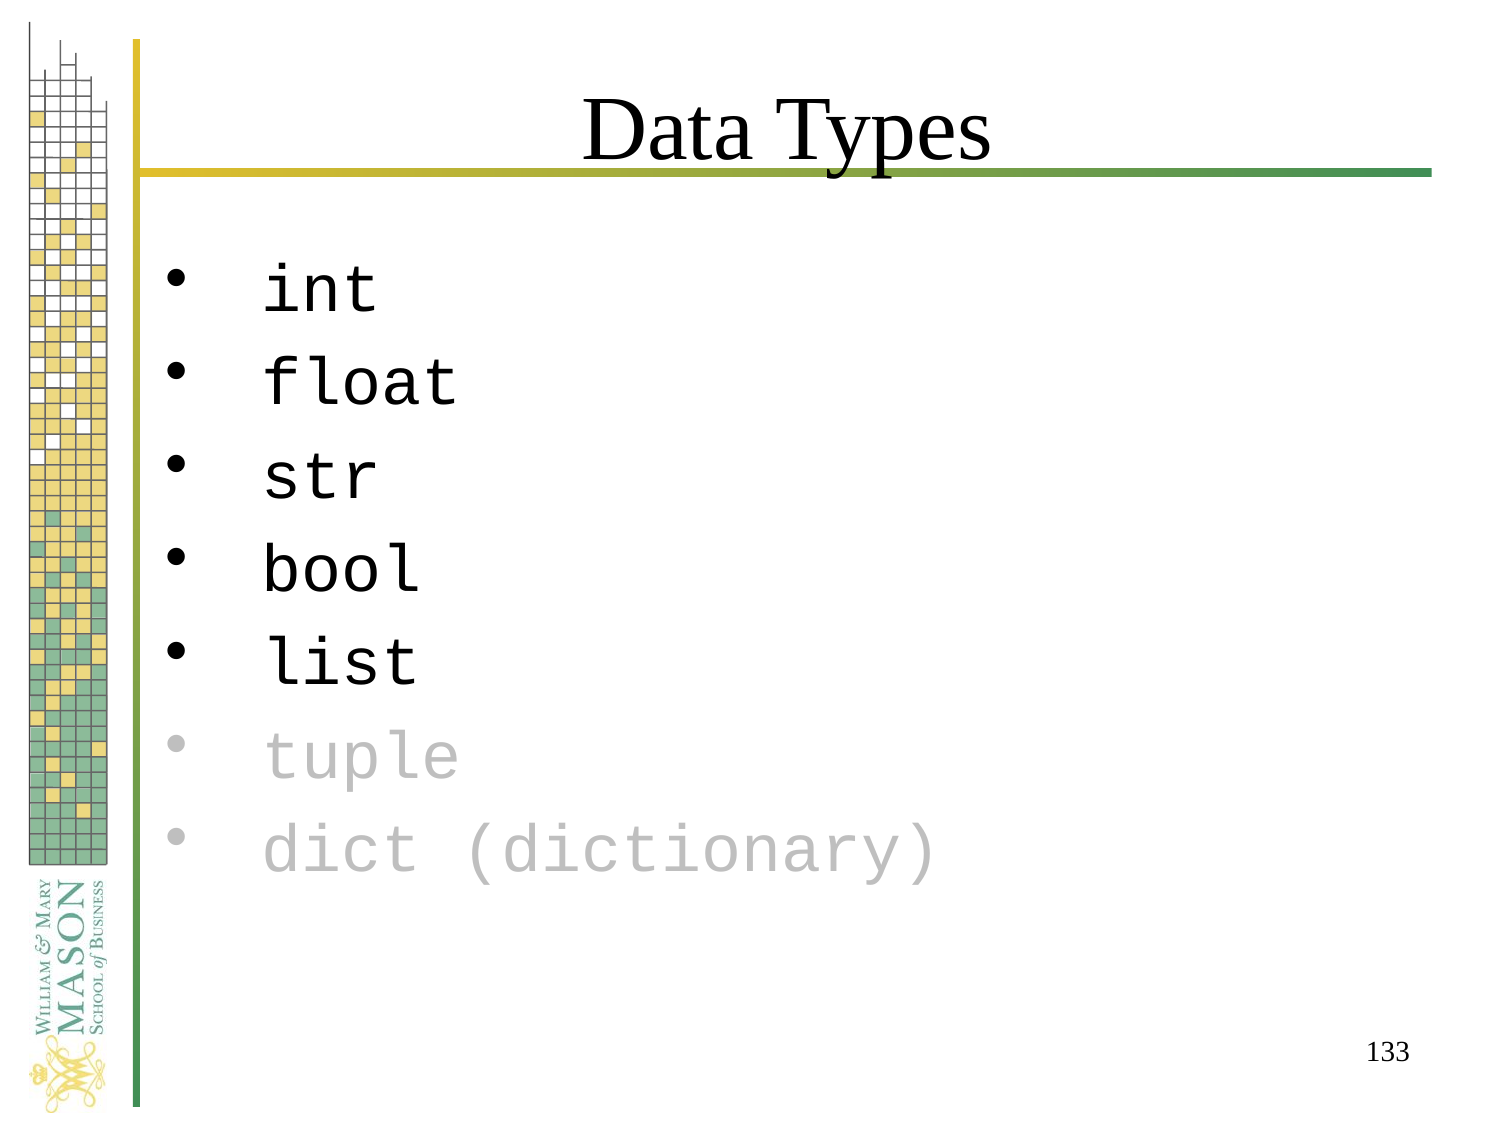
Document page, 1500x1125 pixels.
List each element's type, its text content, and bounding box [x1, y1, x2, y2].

slide_number 133 [1048, 1024, 1426, 1103]
table_header Description [29, 879, 107, 1113]
list int float str bool list tuple dict (dictionary) [150, 237, 1425, 1005]
title Data Types [150, 45, 1425, 200]
